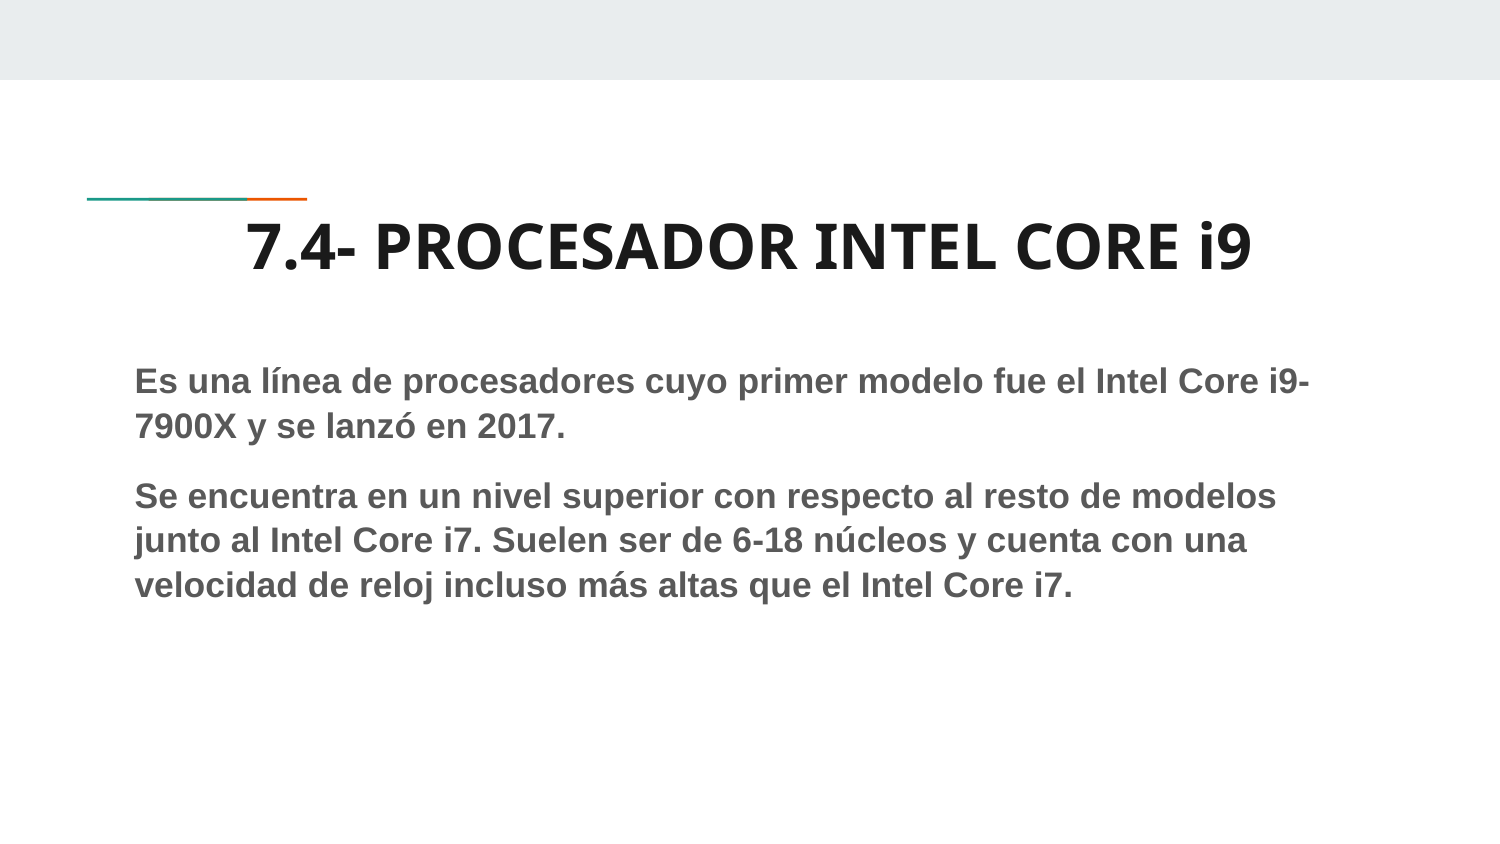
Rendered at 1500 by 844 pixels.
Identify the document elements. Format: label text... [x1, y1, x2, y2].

title 7.4- PROCESADOR INTEL CORE i9 [119, 191, 1381, 280]
list Es una línea de procesadores cuyo primer modelo fue el Intel Core i9-7900X y se lanzó en 2017. Se encuentra en un nivel superior con respecto al resto de modelos junto al Intel Core i7. Suelen ser de 6-18 núcleos y cuenta con una velocidad de reloj incluso más altas que el Intel Core i7. [119, 341, 1381, 712]
